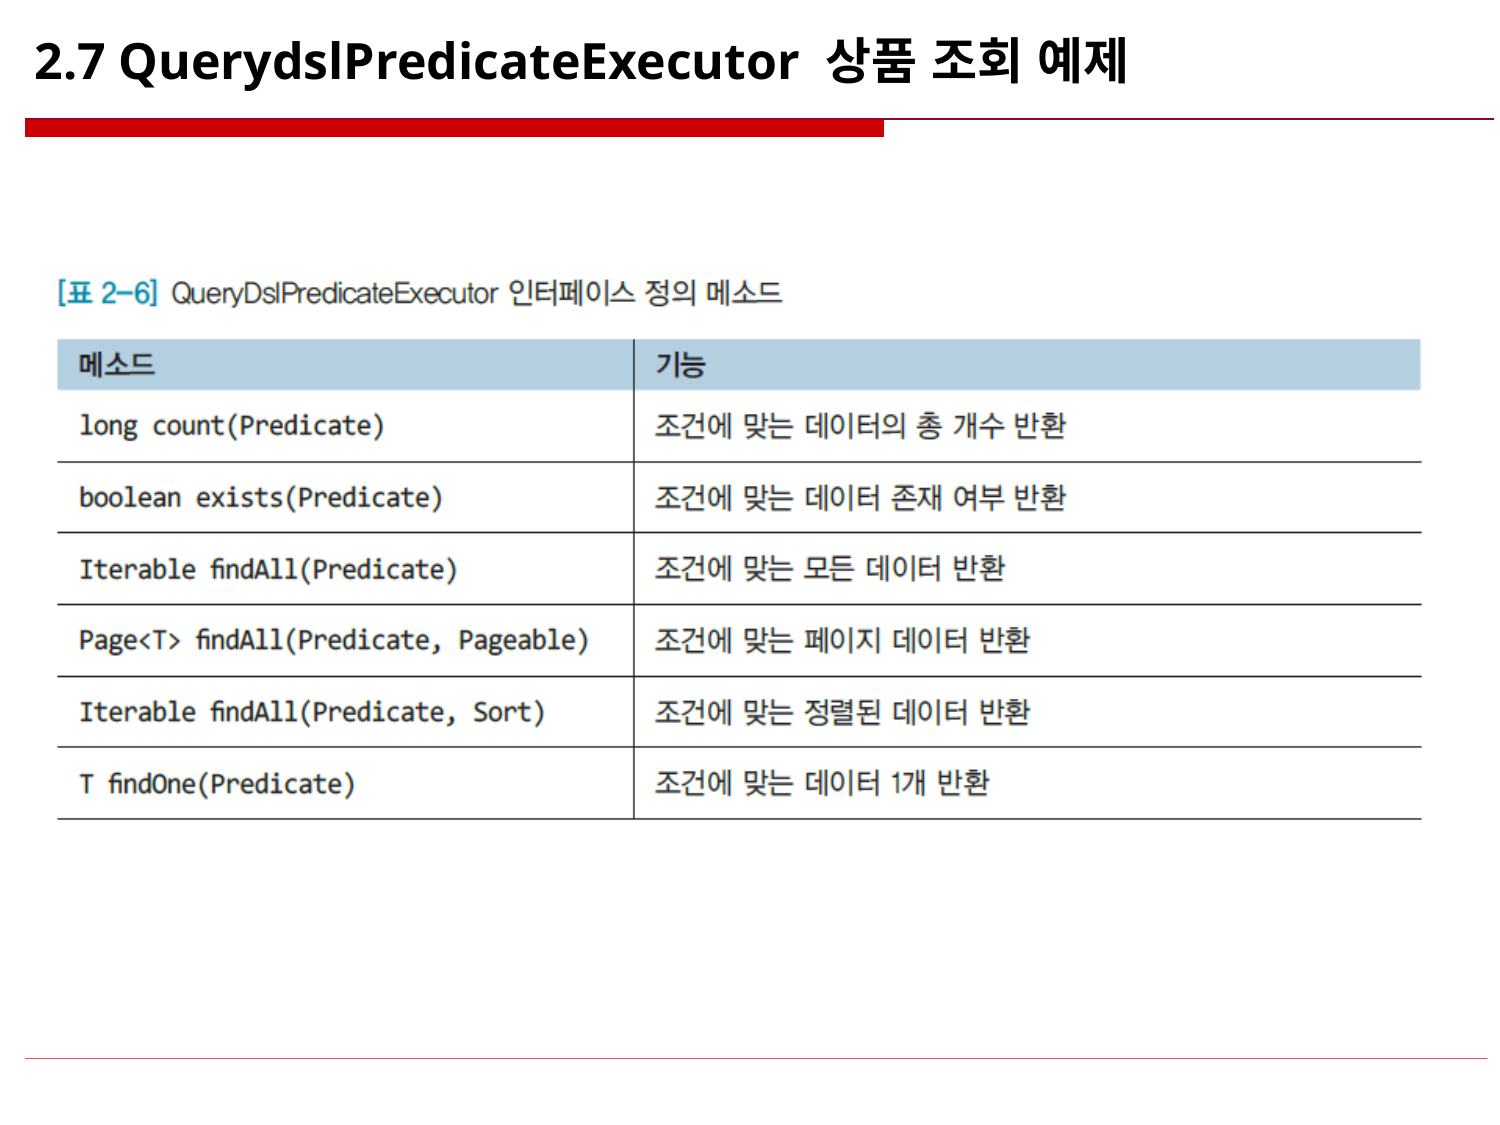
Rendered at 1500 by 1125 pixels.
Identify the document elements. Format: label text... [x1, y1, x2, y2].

picture [28, 258, 1472, 867]
title 2.7 QuerydslPredicateExecutor 상품 조회 예제 [19, 23, 1370, 96]
